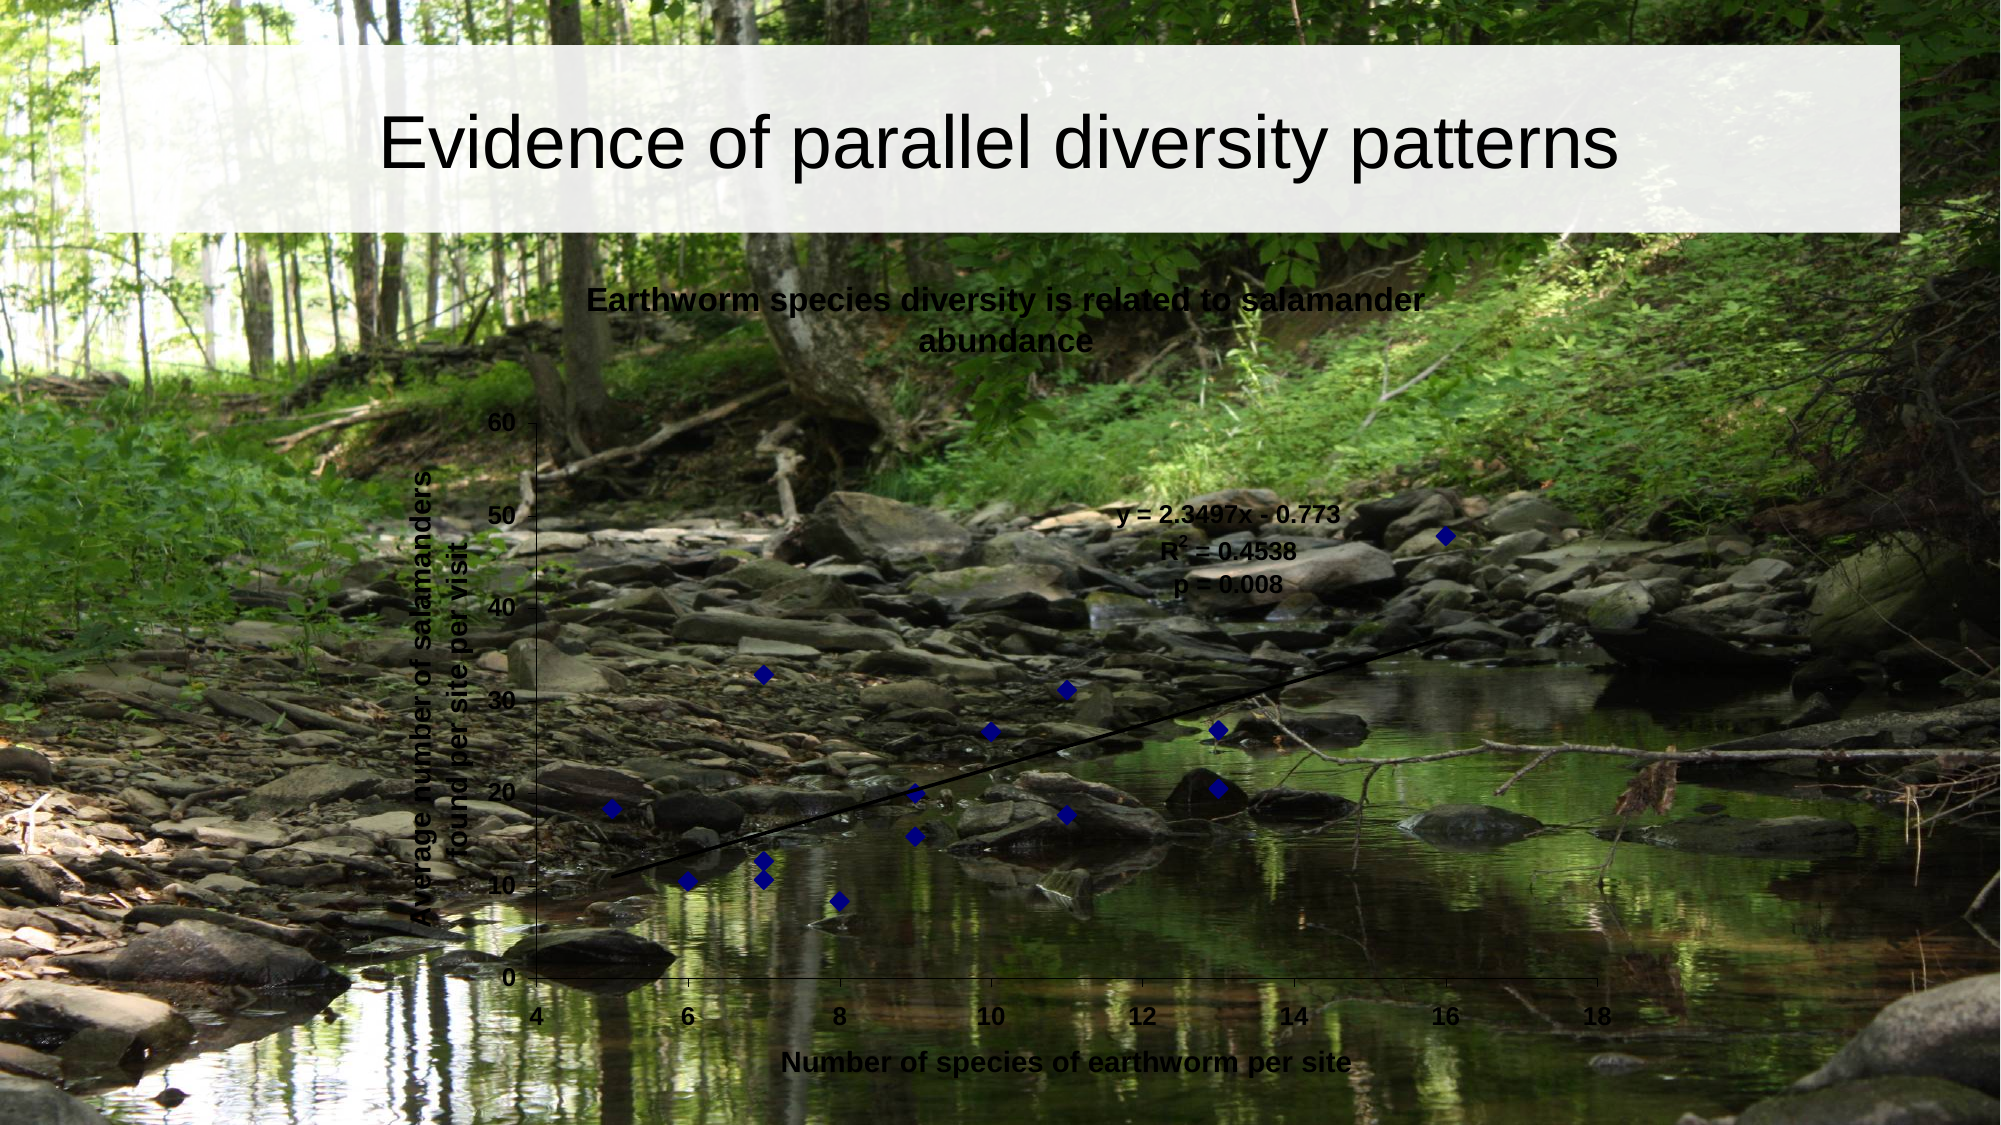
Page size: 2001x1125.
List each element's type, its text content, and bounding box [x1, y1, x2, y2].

picture [0, 0, 2001, 1125]
title Evidence of parallel diversity patterns [99, 45, 1900, 233]
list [374, 248, 1638, 1111]
